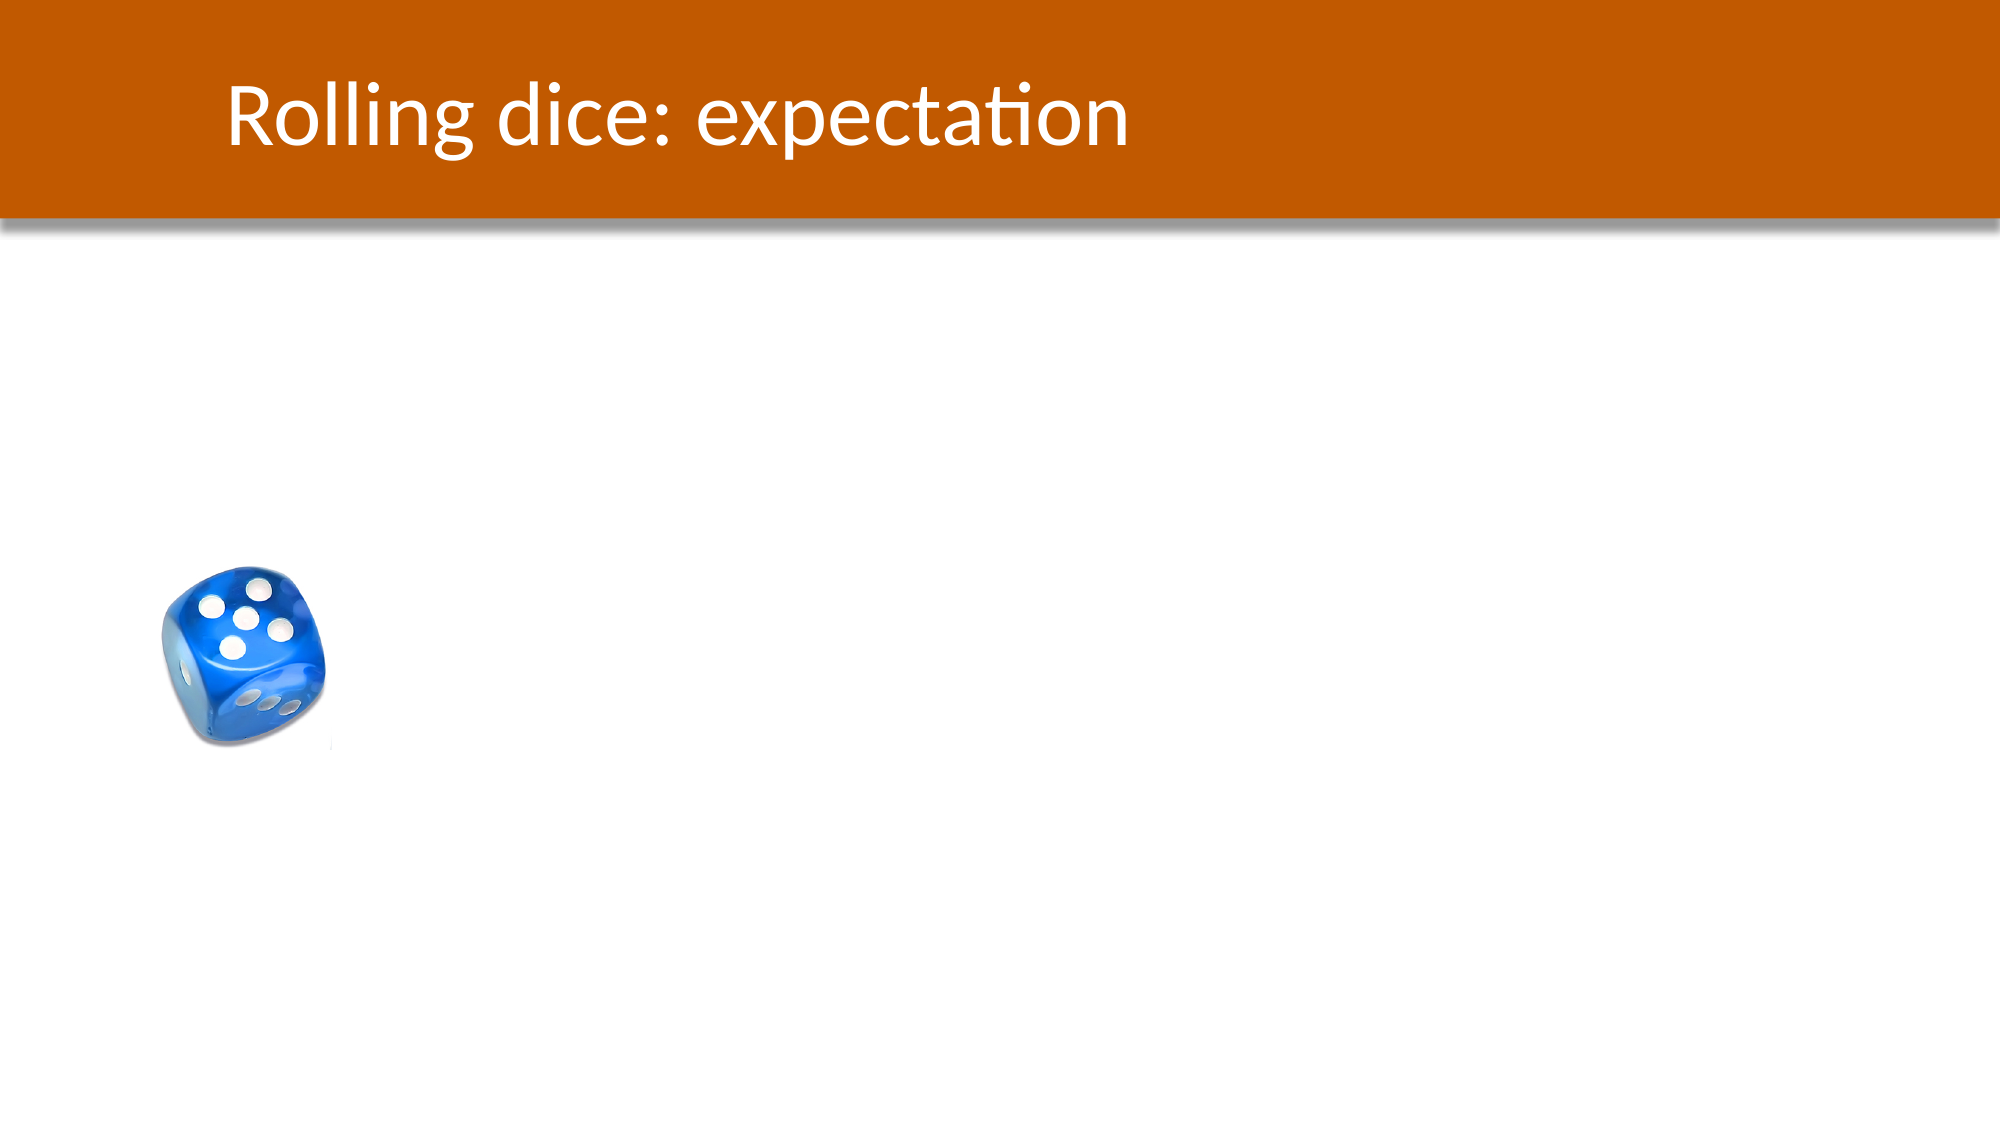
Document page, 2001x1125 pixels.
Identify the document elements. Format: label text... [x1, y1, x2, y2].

text_box Rolling dice: expectation [210, 17, 2000, 201]
text_box [0, 0, 2000, 219]
picture [156, 563, 332, 750]
